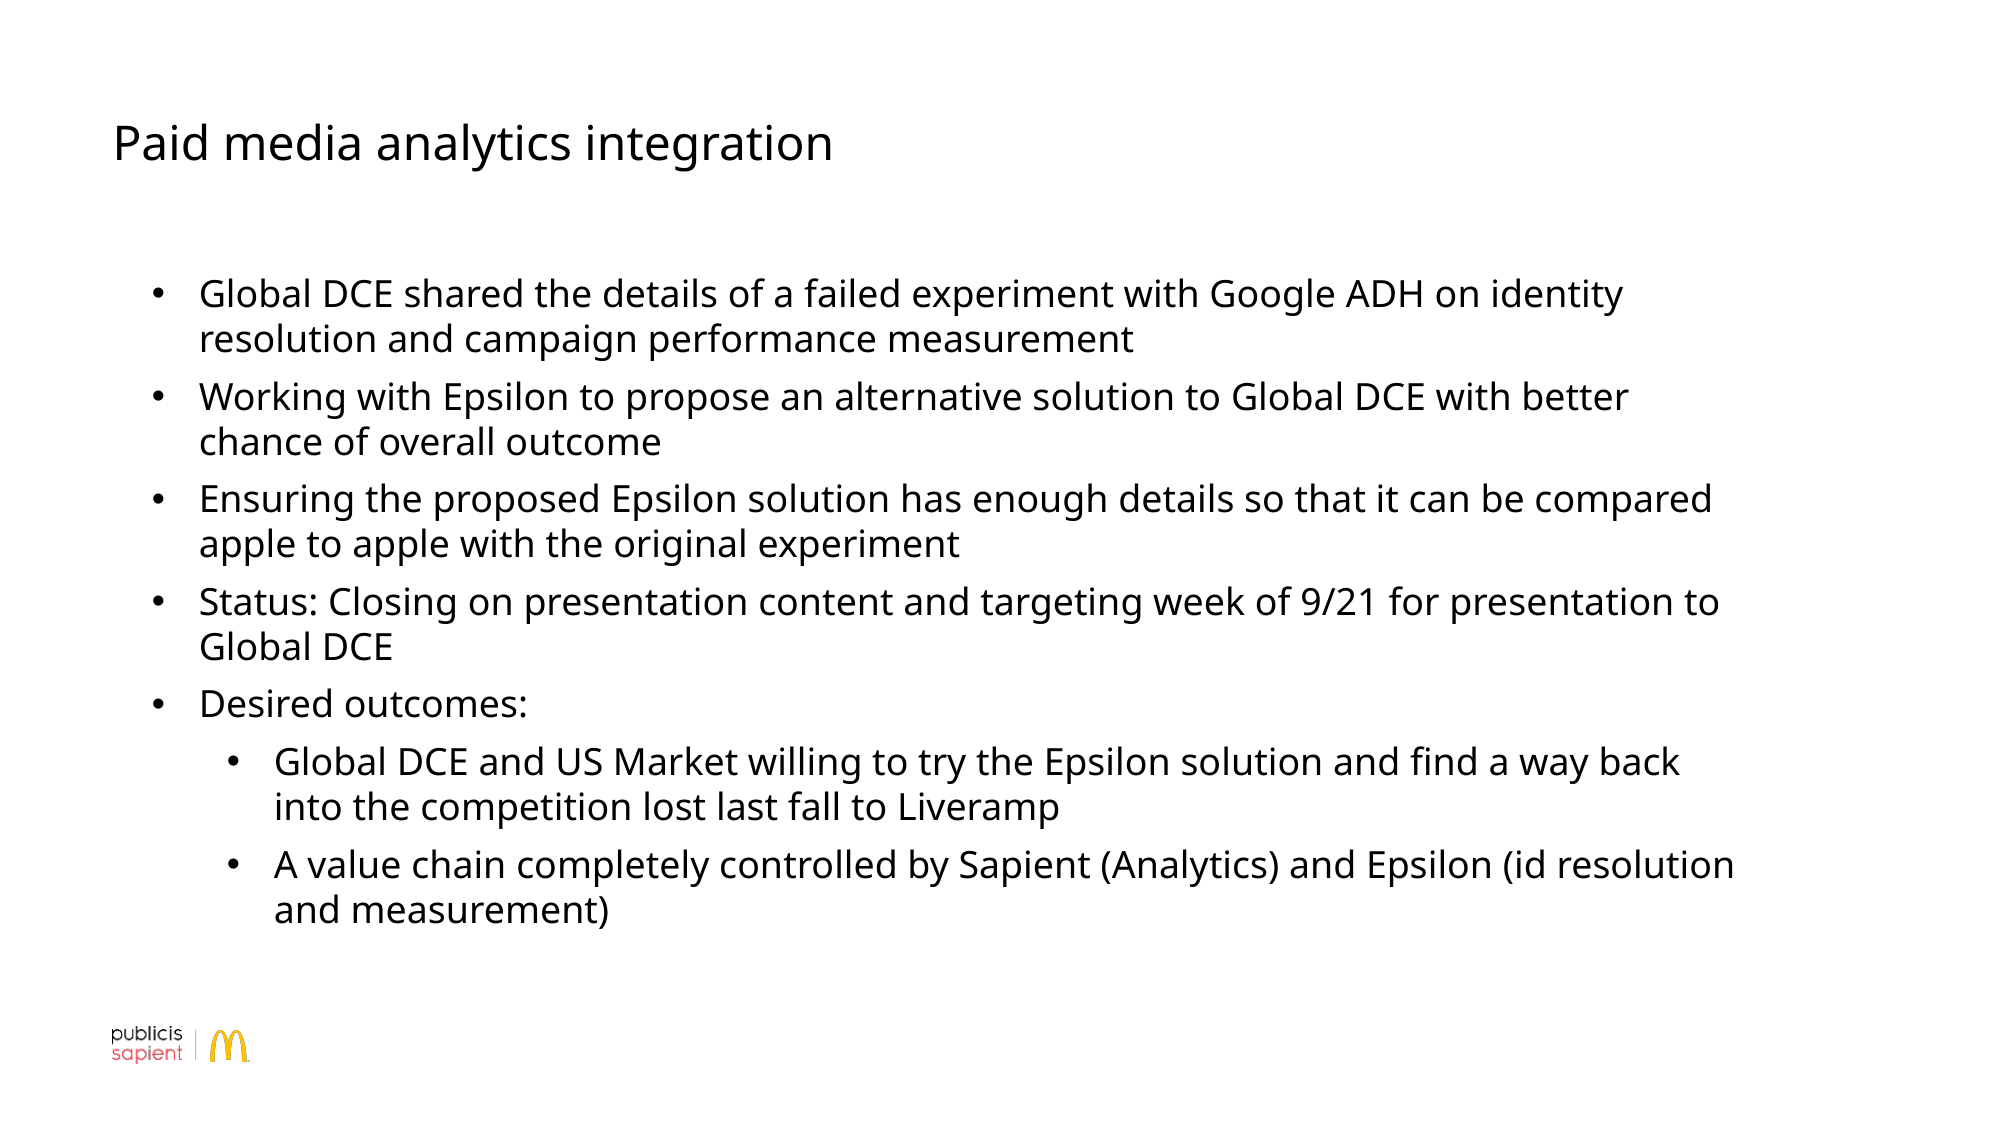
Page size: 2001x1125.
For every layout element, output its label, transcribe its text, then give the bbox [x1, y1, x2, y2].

picture [210, 1030, 250, 1062]
picture [112, 1026, 182, 1064]
text_box Global DCE shared the details of a failed experiment with Google ADH on identity resolution and campaign performance measurement Working with Epsilon to propose an alternative solution to Global DCE with better chance of overall outcome Ensuring the proposed Epsilon solution has enough details so that it can be compared apple to apple with the original experiment Status: Closing on presentation content and targeting week of 9/21 for presentation to Global DCE Desired outcomes: Global DCE and US Market willing to try the Epsilon solution and find a way back into the competition lost last fall to Liveramp A value chain completely controlled by Sapient (Analytics) and Epsilon (id resolution and measurement) [137, 263, 1772, 938]
title Paid media analytics integration [112, 112, 1887, 236]
